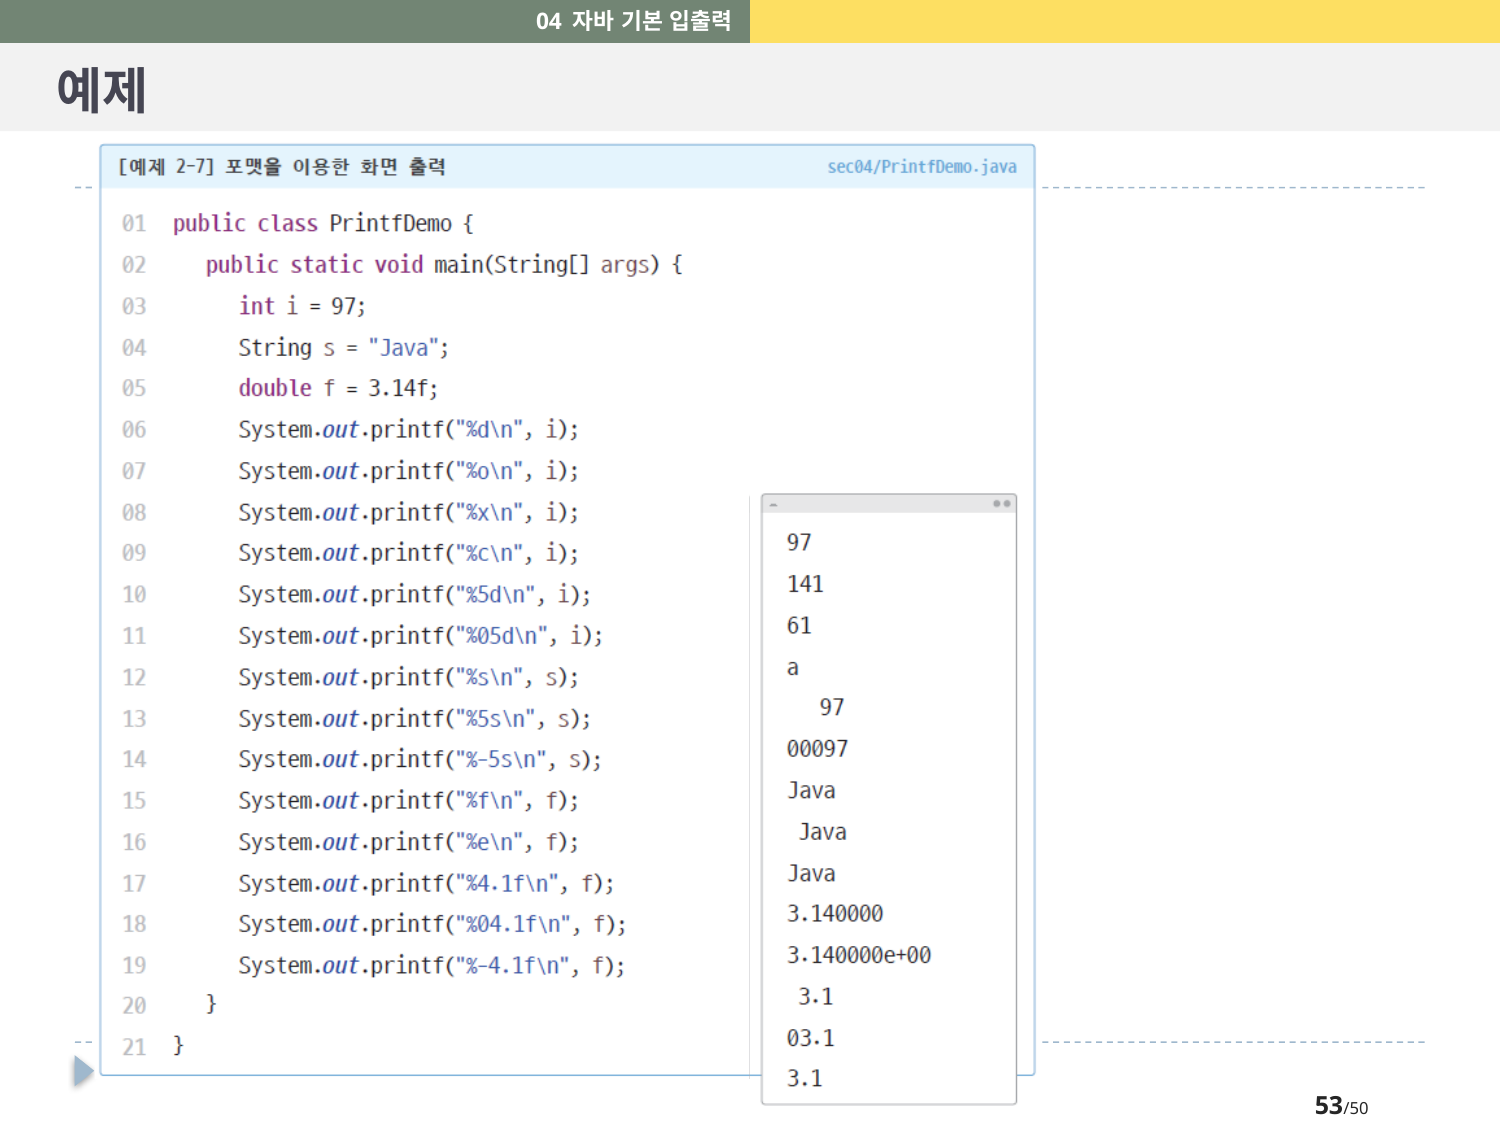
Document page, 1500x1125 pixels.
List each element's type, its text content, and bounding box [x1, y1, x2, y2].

list 04 자바 기본 입출력 [0, 0, 748, 43]
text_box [94, 138, 1040, 1115]
title 예제 [41, 42, 1459, 128]
